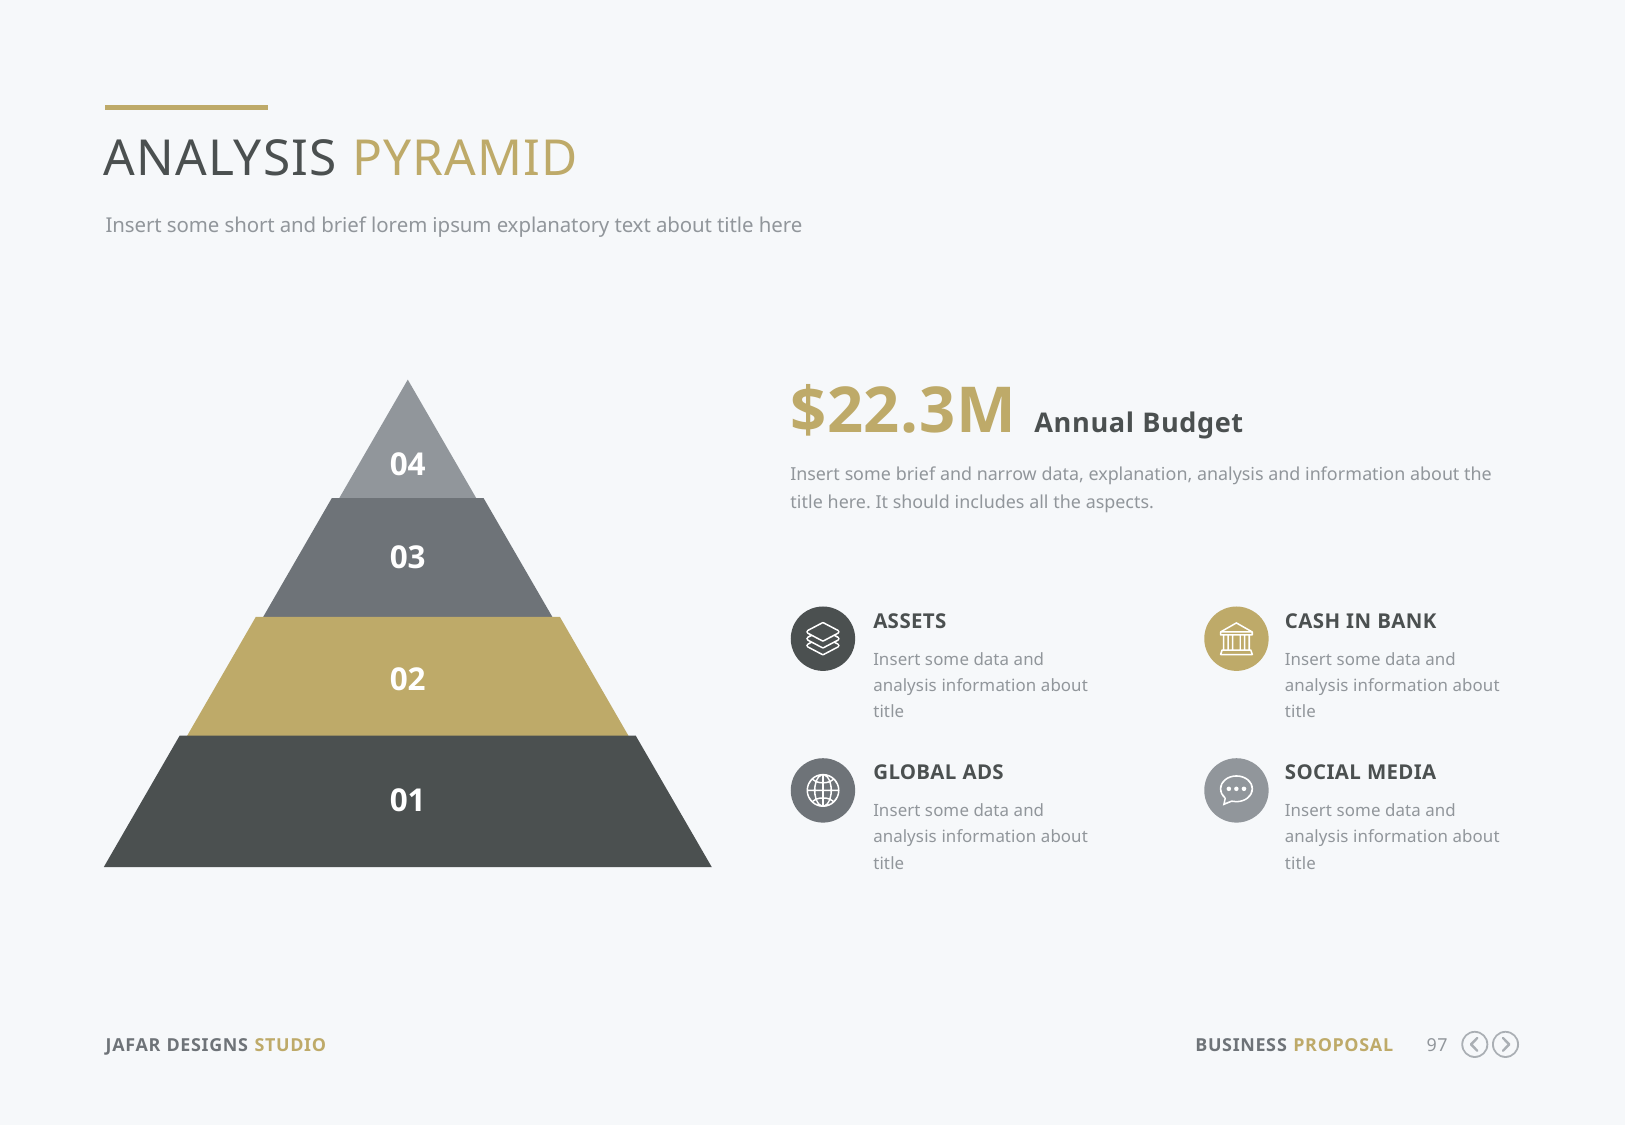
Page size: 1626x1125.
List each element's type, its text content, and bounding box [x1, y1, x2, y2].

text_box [873, 607, 1108, 696]
text_box 01 [372, 779, 443, 818]
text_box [1285, 607, 1519, 696]
text_box [103, 735, 712, 868]
list Analysis pyramid [103, 125, 1518, 188]
text_box $22.3M Annual Budget [790, 369, 1514, 446]
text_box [1204, 758, 1269, 823]
text_box [263, 498, 552, 616]
list Insert some short and brief lorem ipsum explanatory text about title here [105, 209, 1519, 241]
text_box [187, 616, 629, 735]
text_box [873, 759, 1108, 847]
text_box 04 [372, 444, 443, 483]
text_box 03 [372, 537, 443, 576]
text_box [1285, 759, 1519, 847]
text_box 02 [372, 658, 443, 697]
text_box [339, 379, 477, 498]
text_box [790, 606, 856, 671]
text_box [1204, 606, 1269, 671]
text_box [790, 758, 856, 823]
text_box Insert some brief and narrow data, explanation, analysis and information about the title here. It should includes all the aspects. [790, 455, 1518, 512]
